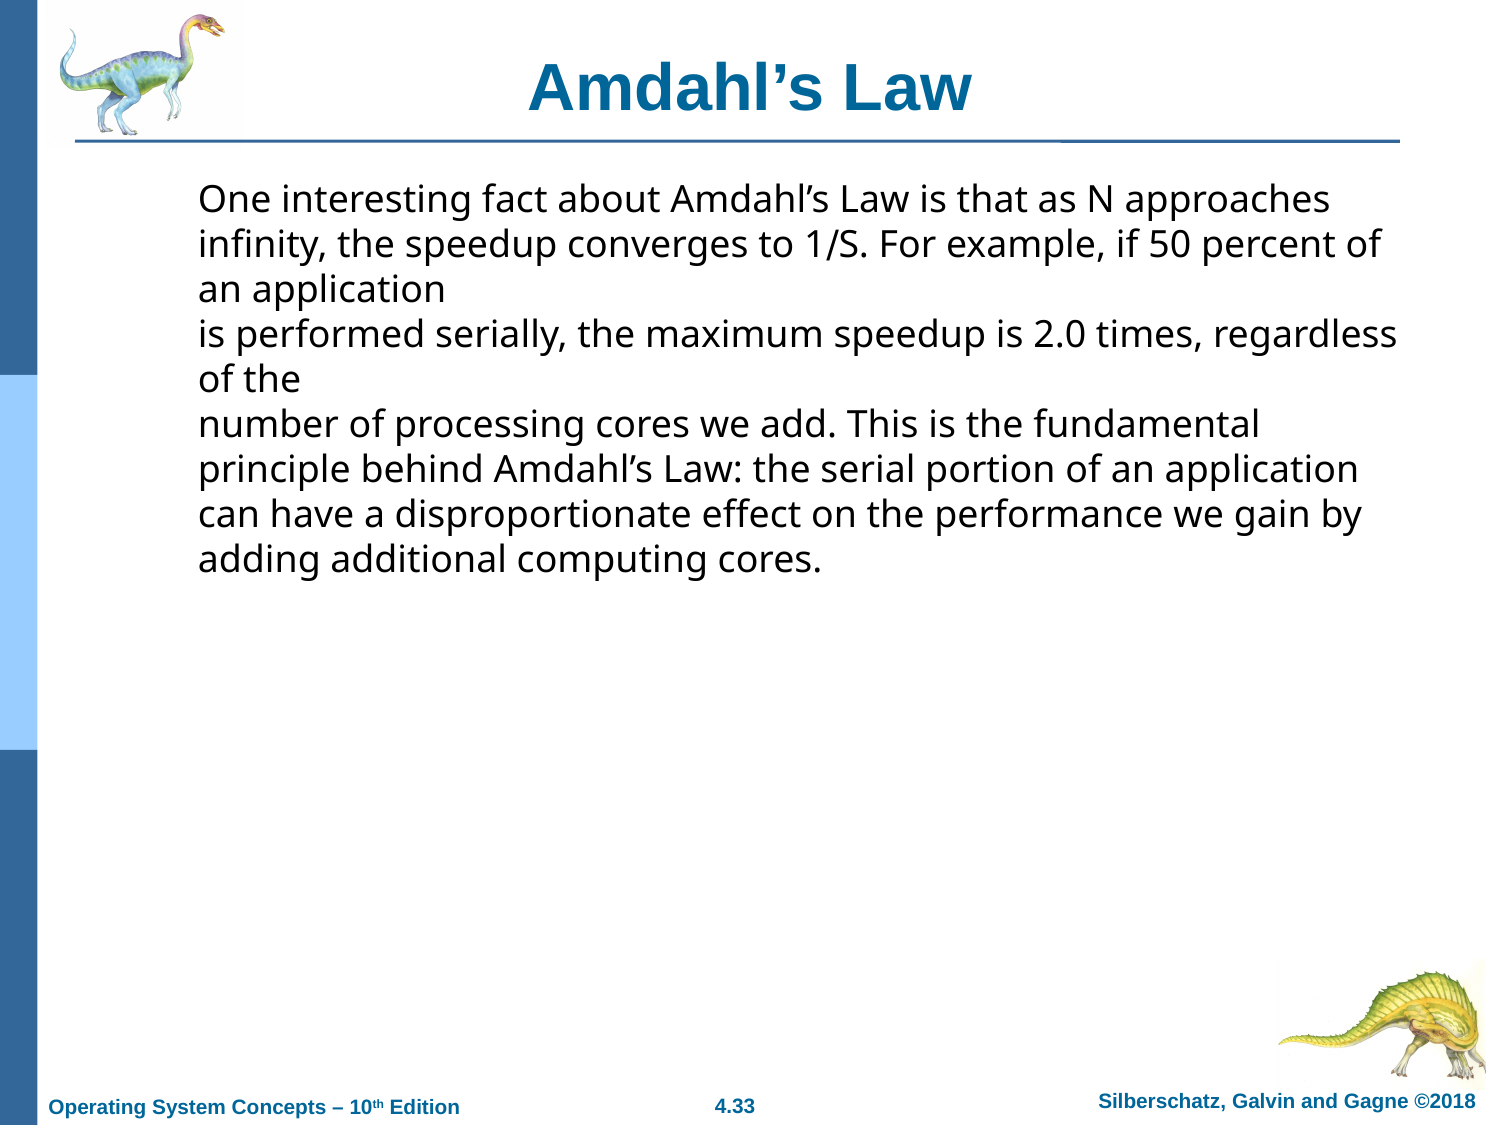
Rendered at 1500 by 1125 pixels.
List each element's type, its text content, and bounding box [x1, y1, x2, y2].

picture [46, 0, 243, 149]
text_box One interesting fact about Amdahl’s Law is that as N approaches infinity, the speedup converges to 1∕S. For example, if 50 percent of an application is performed serially, the maximum speedup is 2.0 times, regardless of the number of processing cores we add. This is the fundamental principle behind Amdahl’s Law: the serial portion of an application can have a disproportionate effect on the performance we gain by adding additional computing cores. [183, 167, 1425, 588]
picture [1275, 959, 1486, 1090]
title Amdahl’s Law [75, 36, 1425, 132]
